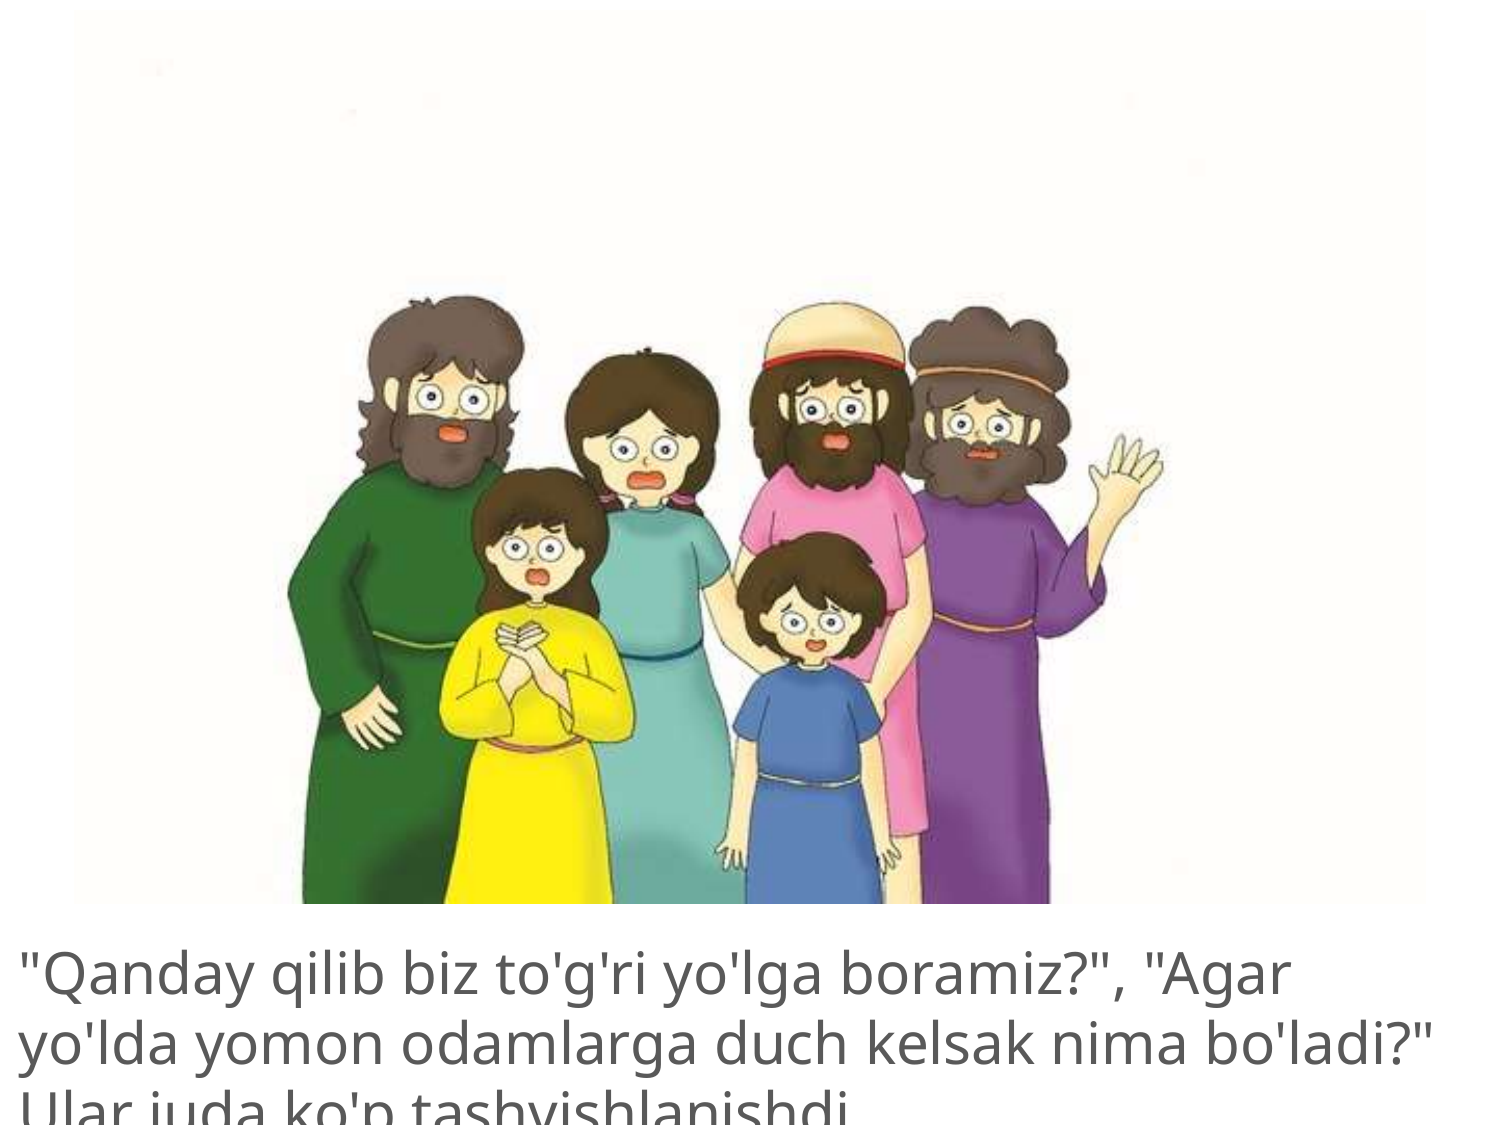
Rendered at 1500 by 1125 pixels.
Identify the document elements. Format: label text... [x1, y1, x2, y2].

picture [74, 10, 1426, 905]
text_box "Qanday qilib biz to'g'ri yo'lga boramiz?", "Agar yo'lda yomon odamlarga duch kelsak nima bo'ladi?" Ular juda ko'p tashvishlanishdi. [4, 928, 1475, 1125]
